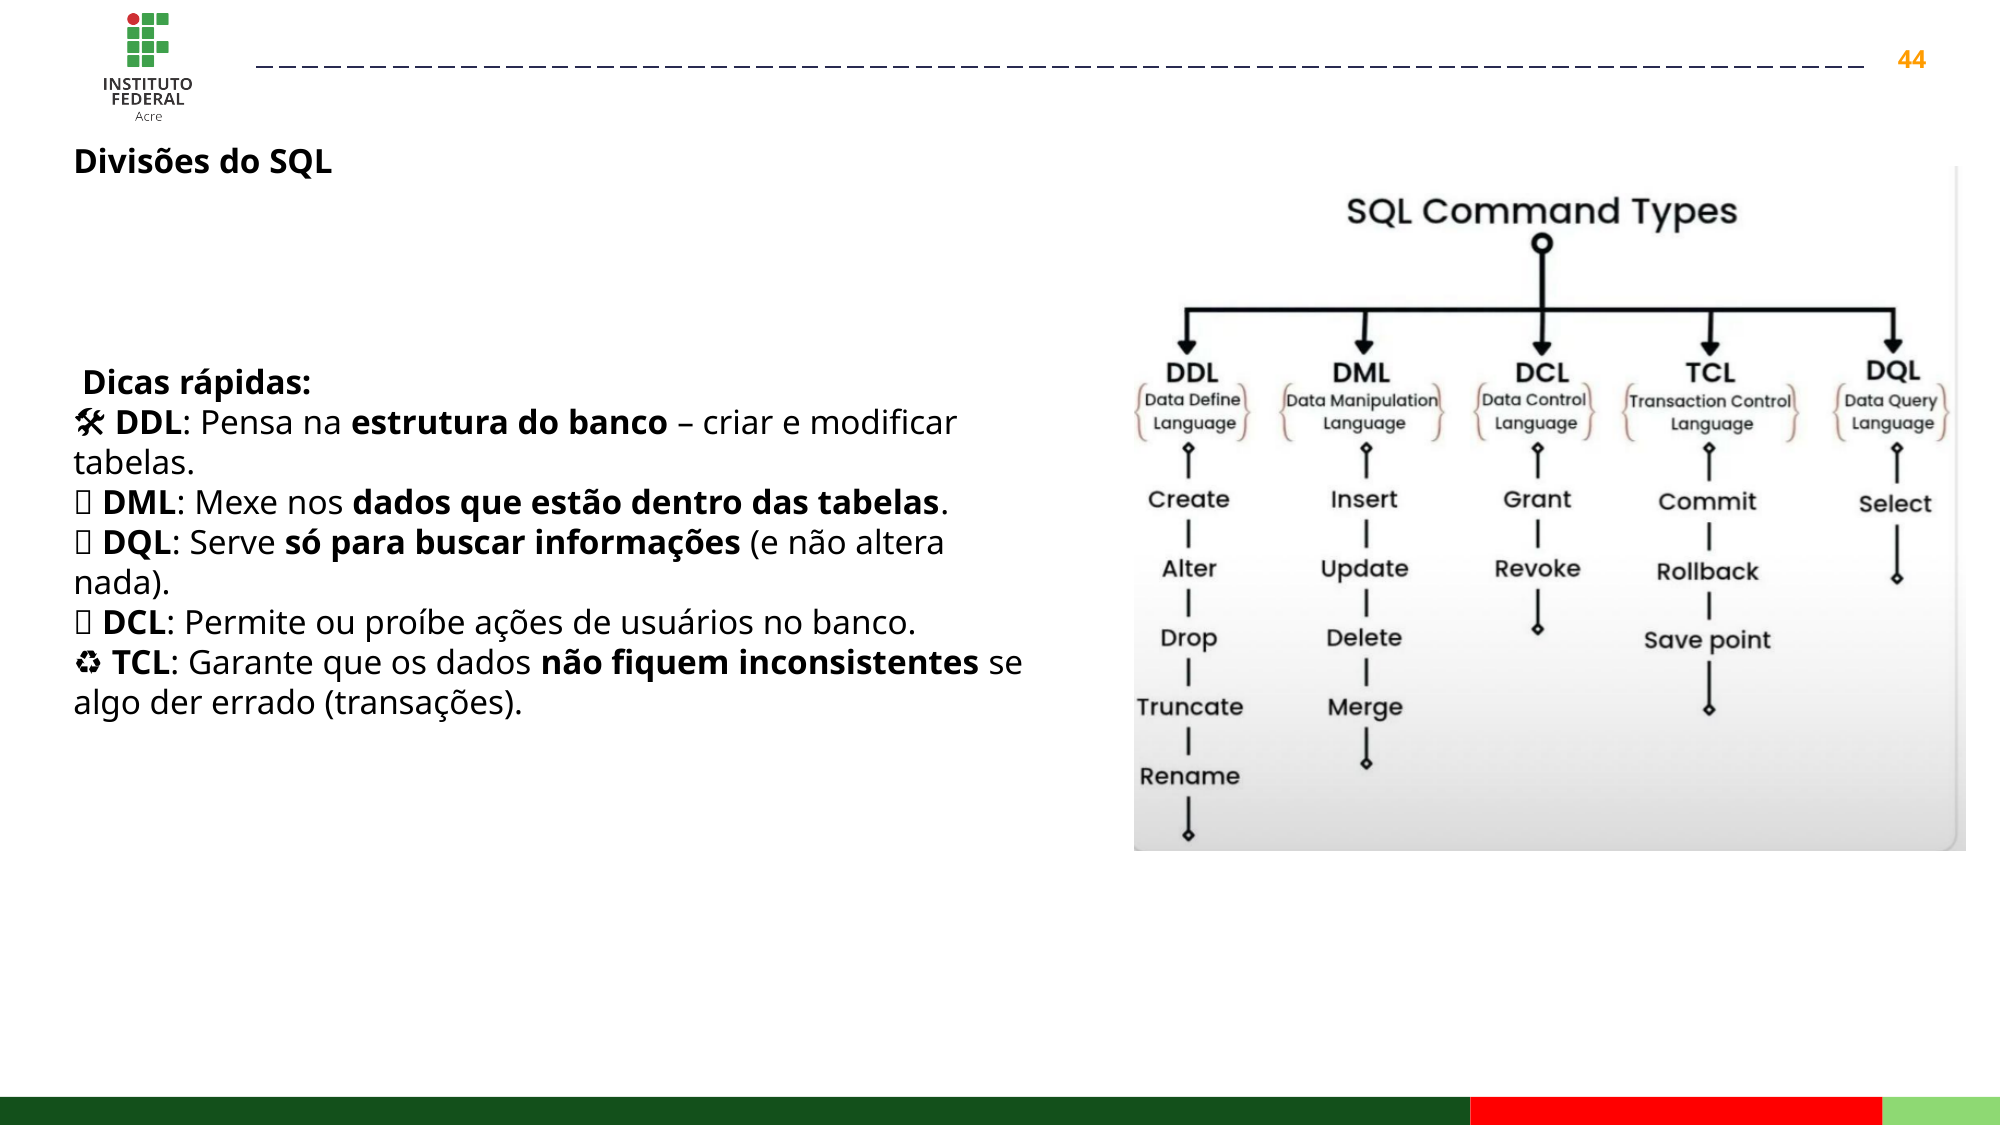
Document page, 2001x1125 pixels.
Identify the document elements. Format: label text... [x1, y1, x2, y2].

picture [104, 12, 192, 121]
text_box [1881, 1095, 2000, 1125]
text_box Divisões do SQL [58, 112, 1243, 188]
slide_number 44 [1865, 30, 1942, 91]
text_box [0, 1095, 1469, 1125]
text_box Dicas rápidas: 🛠️ DDL: Pensa na estrutura do banco – criar e modificar tabelas. 🧾 DML: Mexe nos dados que estão dentro das tabelas. 🔎 DQL: Serve só para buscar informações (e não altera nada). 🔐 DCL: Permite ou proíbe ações de usuários no banco. ♻️ TCL: Garante que os dados não fiquem inconsistentes se algo der errado (transações). [58, 354, 1066, 729]
picture [1133, 166, 1967, 852]
text_box [1469, 1095, 1881, 1125]
